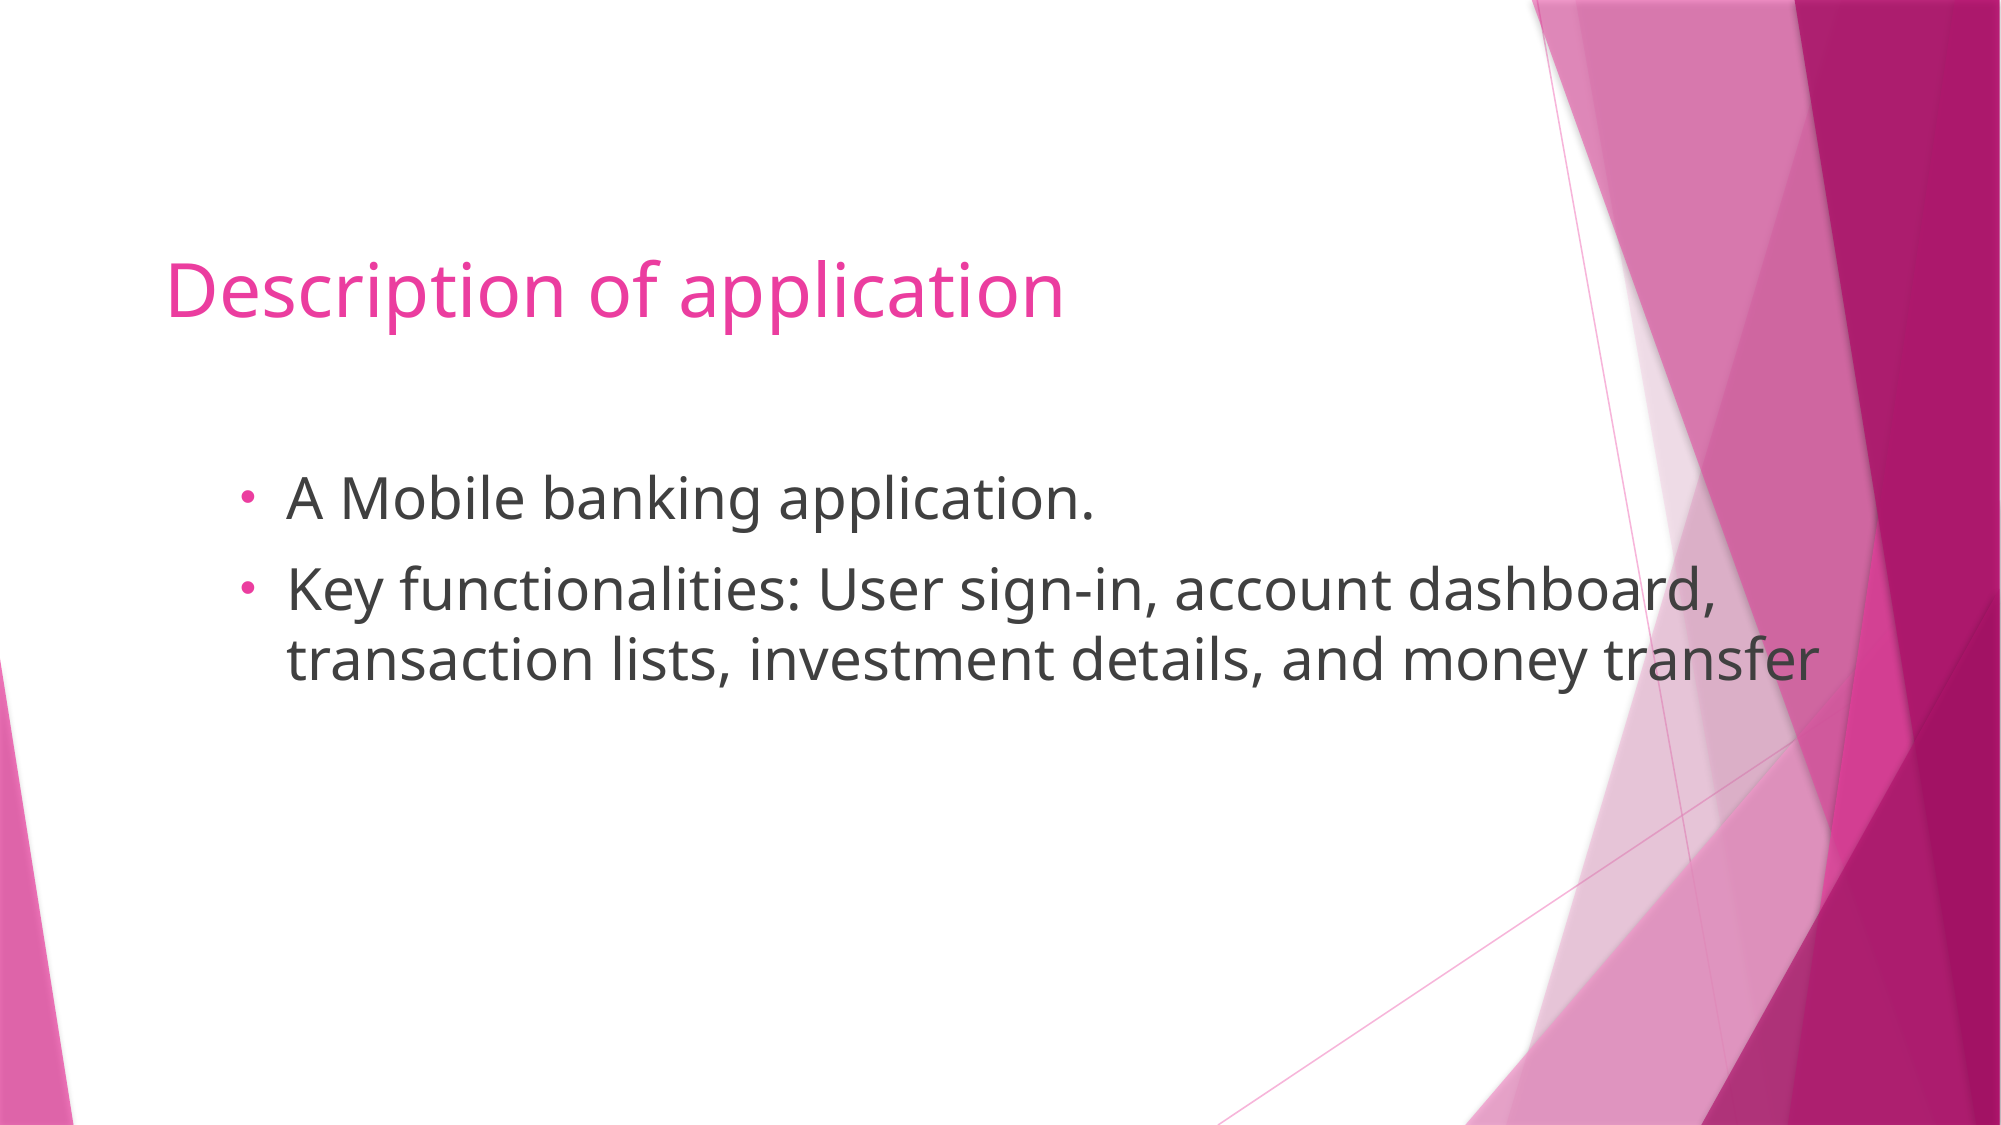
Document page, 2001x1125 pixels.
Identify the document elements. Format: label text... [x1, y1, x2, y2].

list A Mobile banking application. Key functionalities: User sign-in, account dashboard, transaction lists, investment details, and money transfer [149, 388, 1850, 950]
title Description of application [149, 234, 1851, 389]
